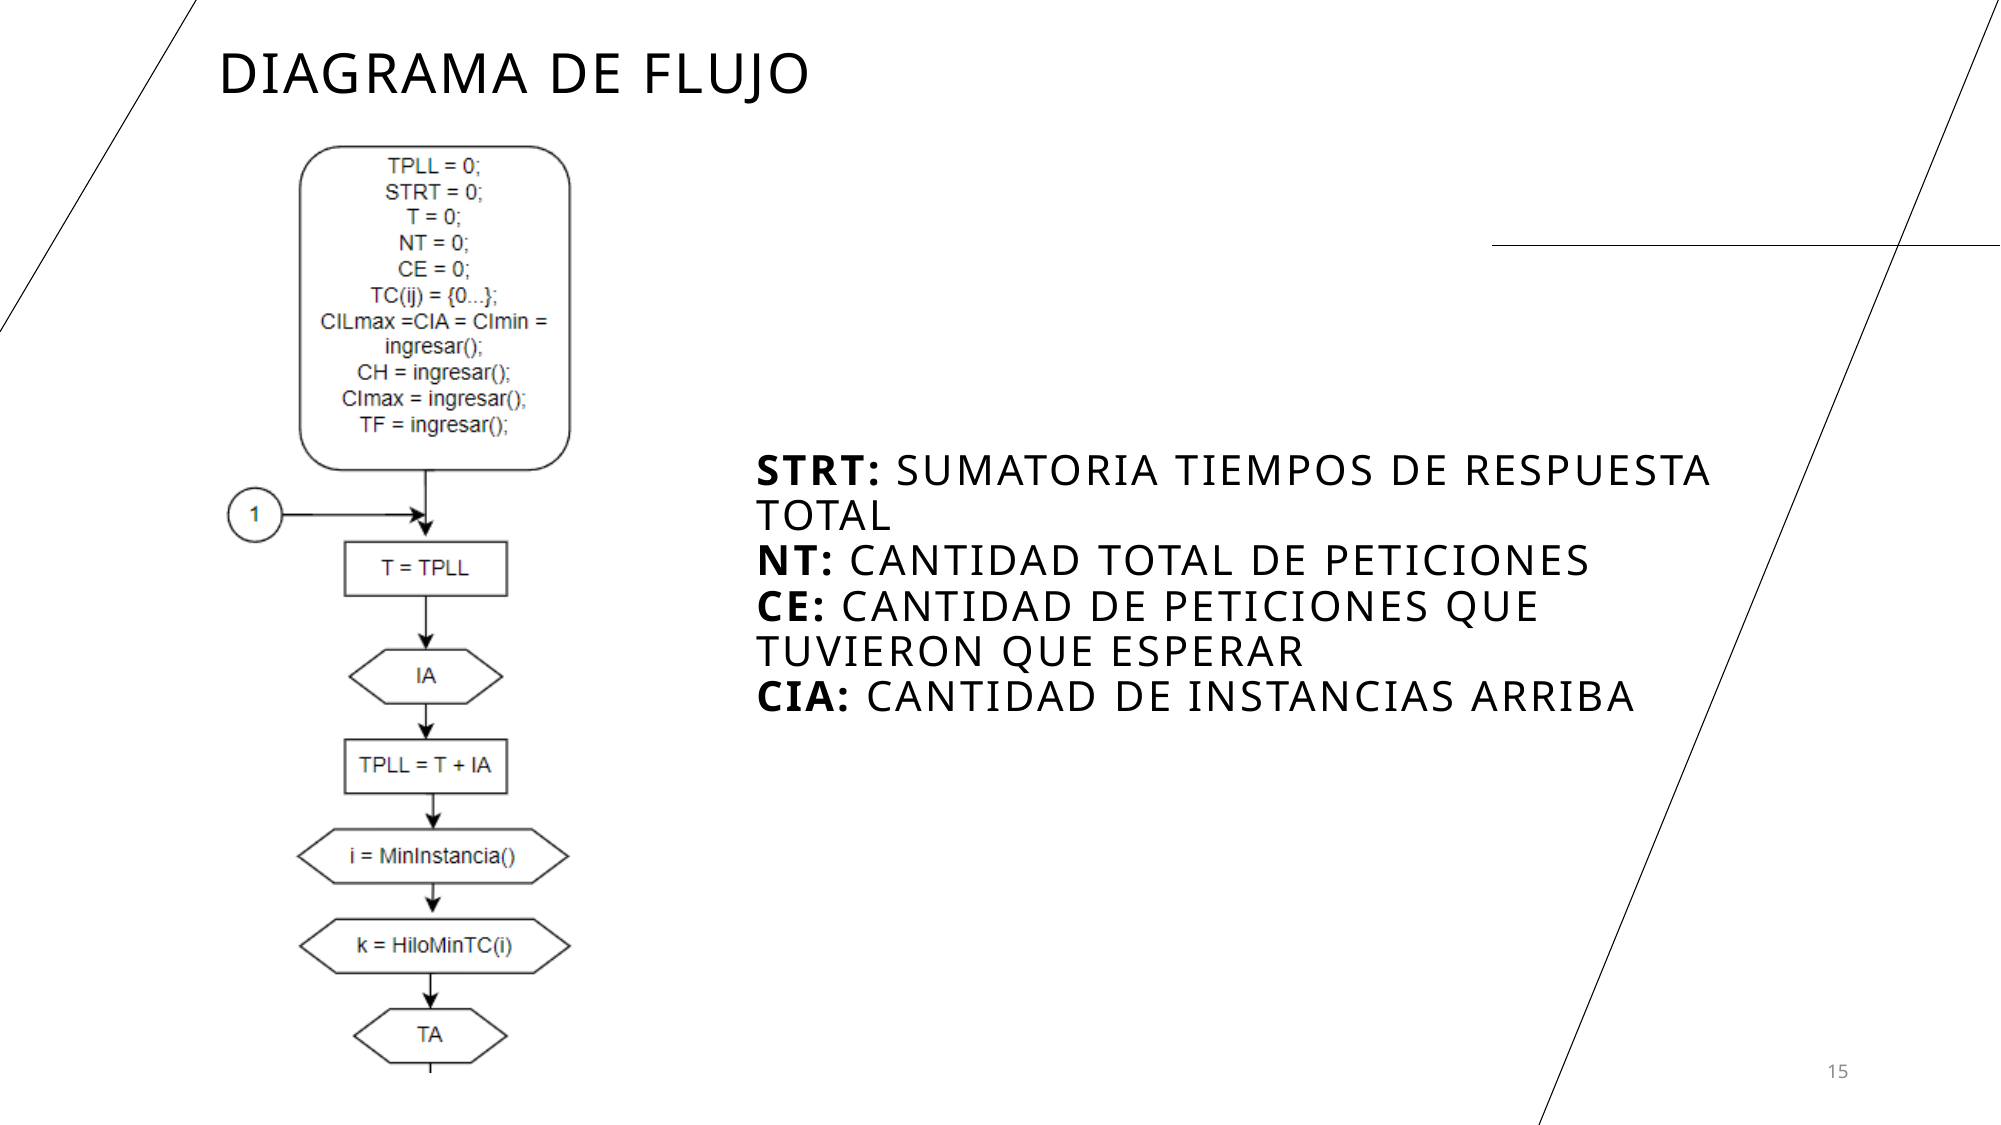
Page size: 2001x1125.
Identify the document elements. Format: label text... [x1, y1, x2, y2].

text_box Strt: Sumatoria tiempos de respuesta total Nt: cantidad total de peticiones Ce: cantidad de peticiones que tuvieron que esperar Cia: cantidad de instancias arriba [749, 252, 1783, 818]
slide_number 15 [1701, 1042, 1864, 1103]
text_box Diagrama de flujo [203, 35, 835, 113]
picture [145, 112, 749, 1073]
